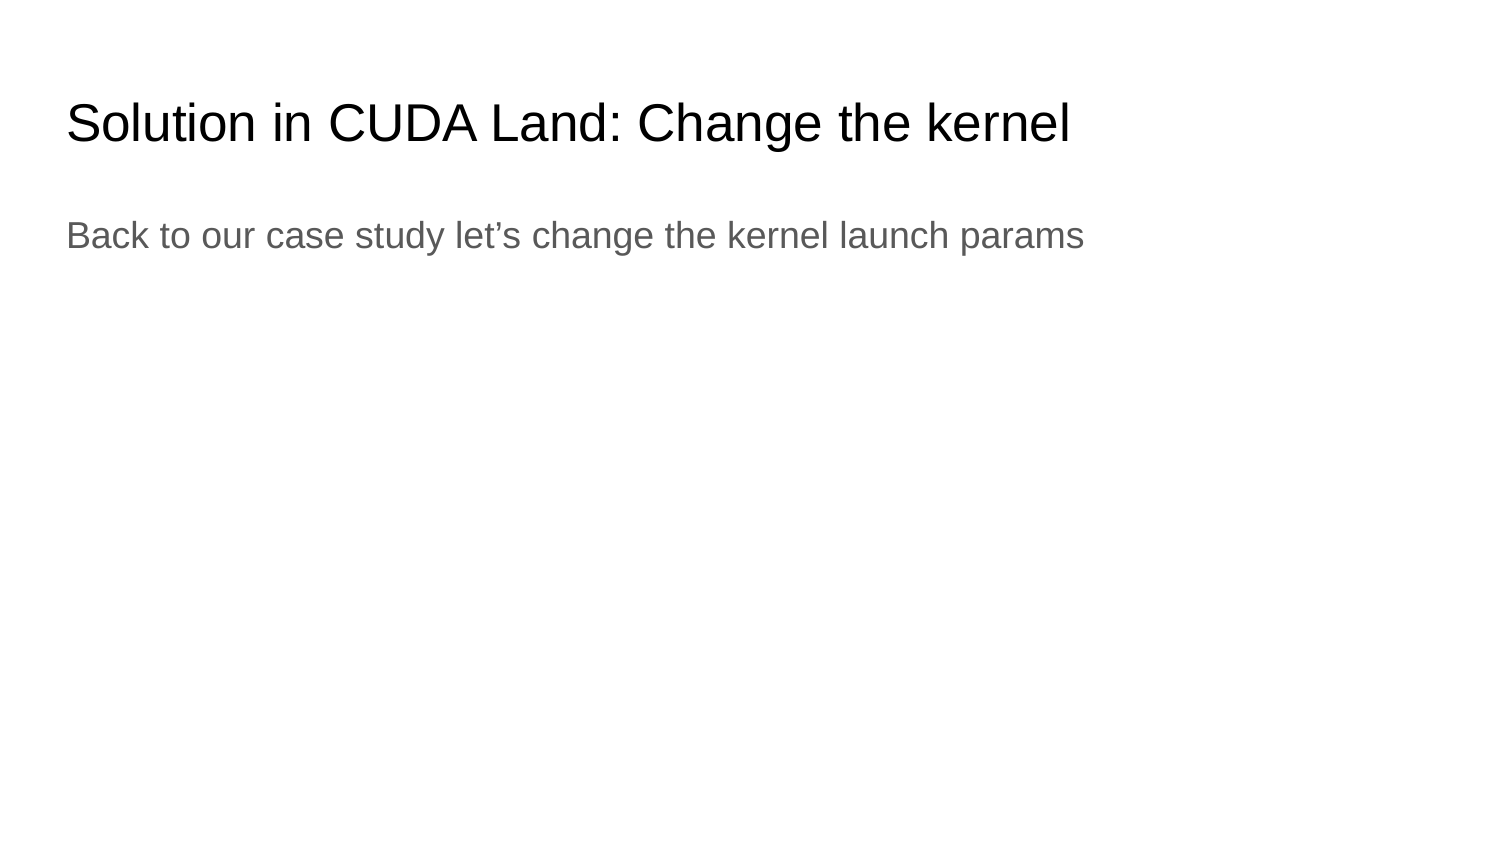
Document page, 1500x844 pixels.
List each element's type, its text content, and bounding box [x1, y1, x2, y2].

title Solution in CUDA Land: Change the kernel [51, 72, 1449, 167]
list Back to our case study let’s change the kernel launch params [51, 189, 1449, 750]
